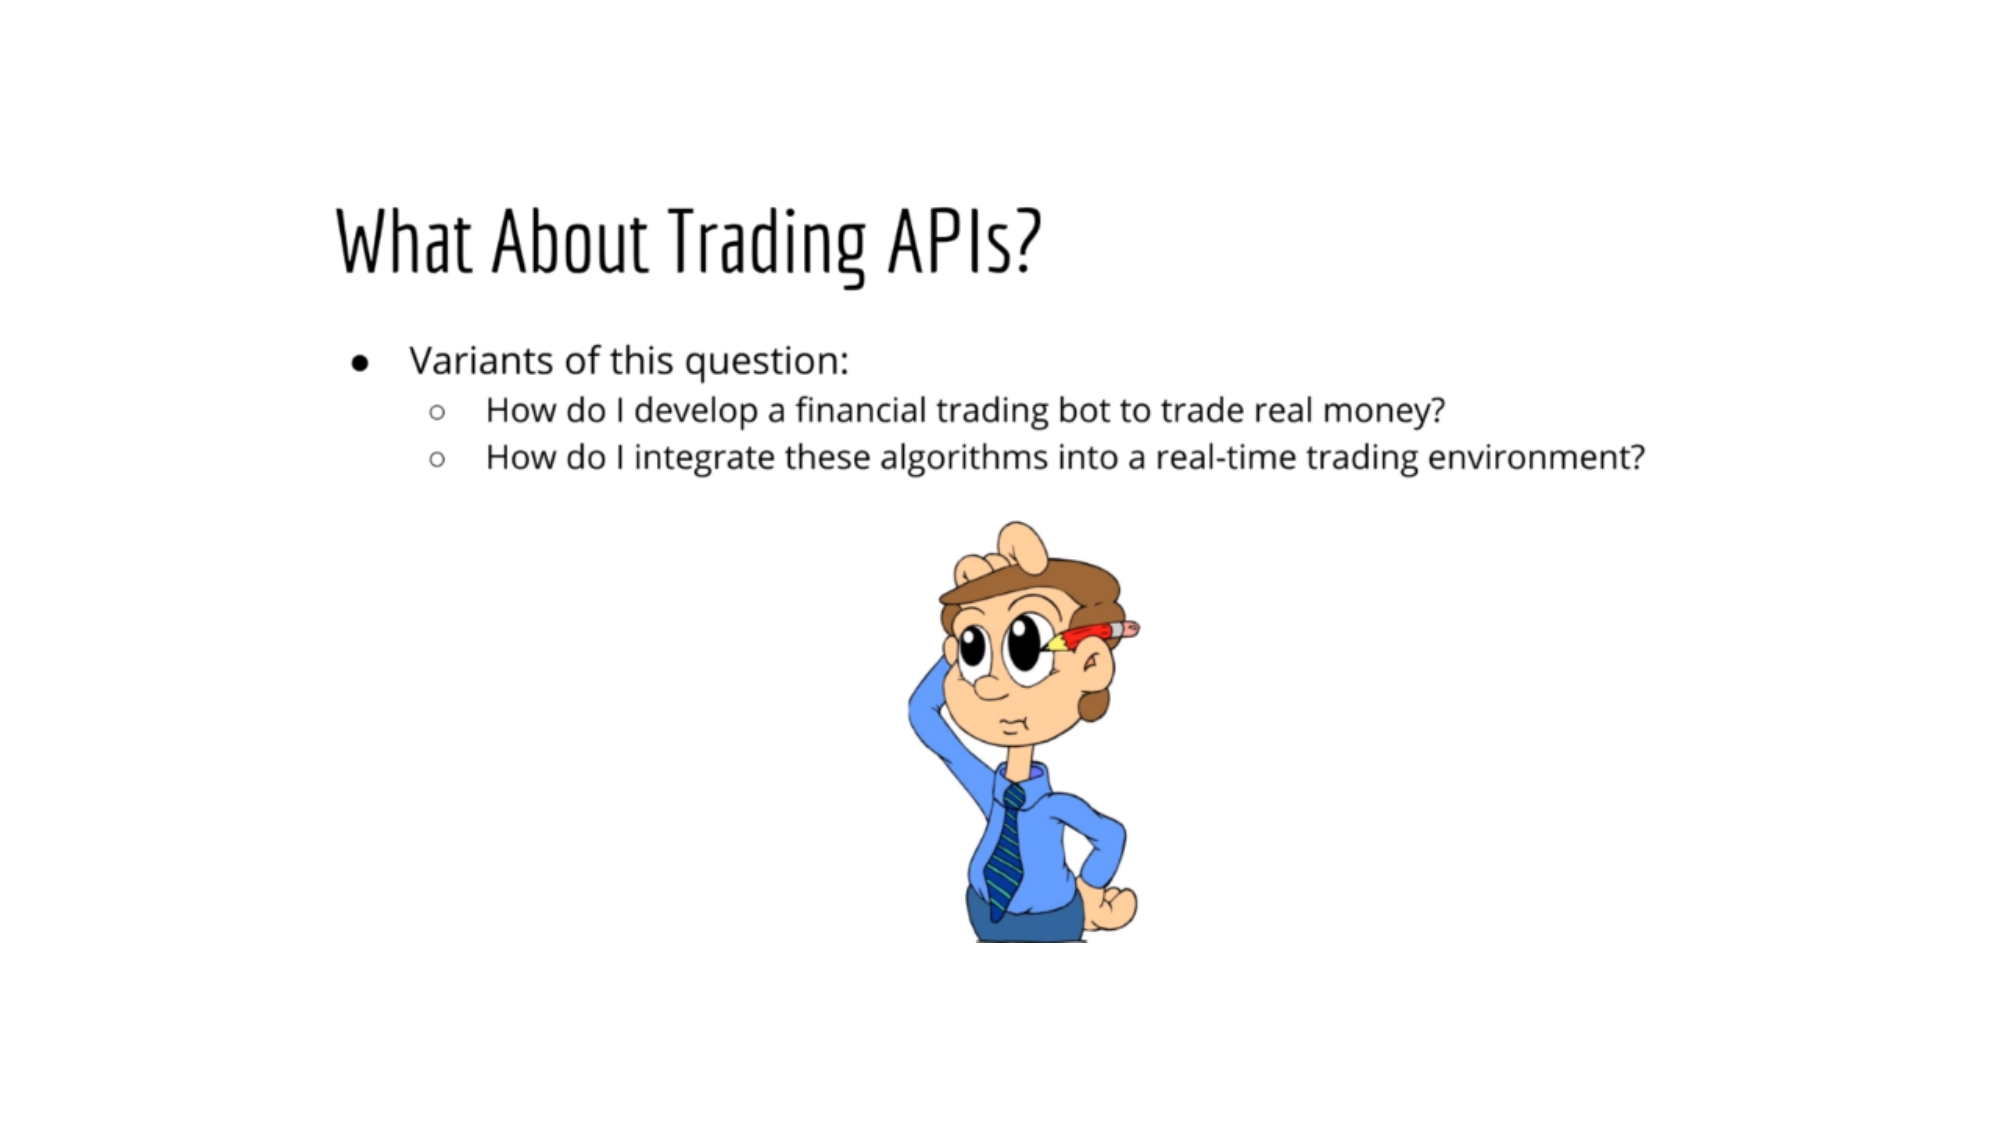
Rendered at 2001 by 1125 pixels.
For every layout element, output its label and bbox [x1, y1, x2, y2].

picture [312, 181, 1688, 943]
